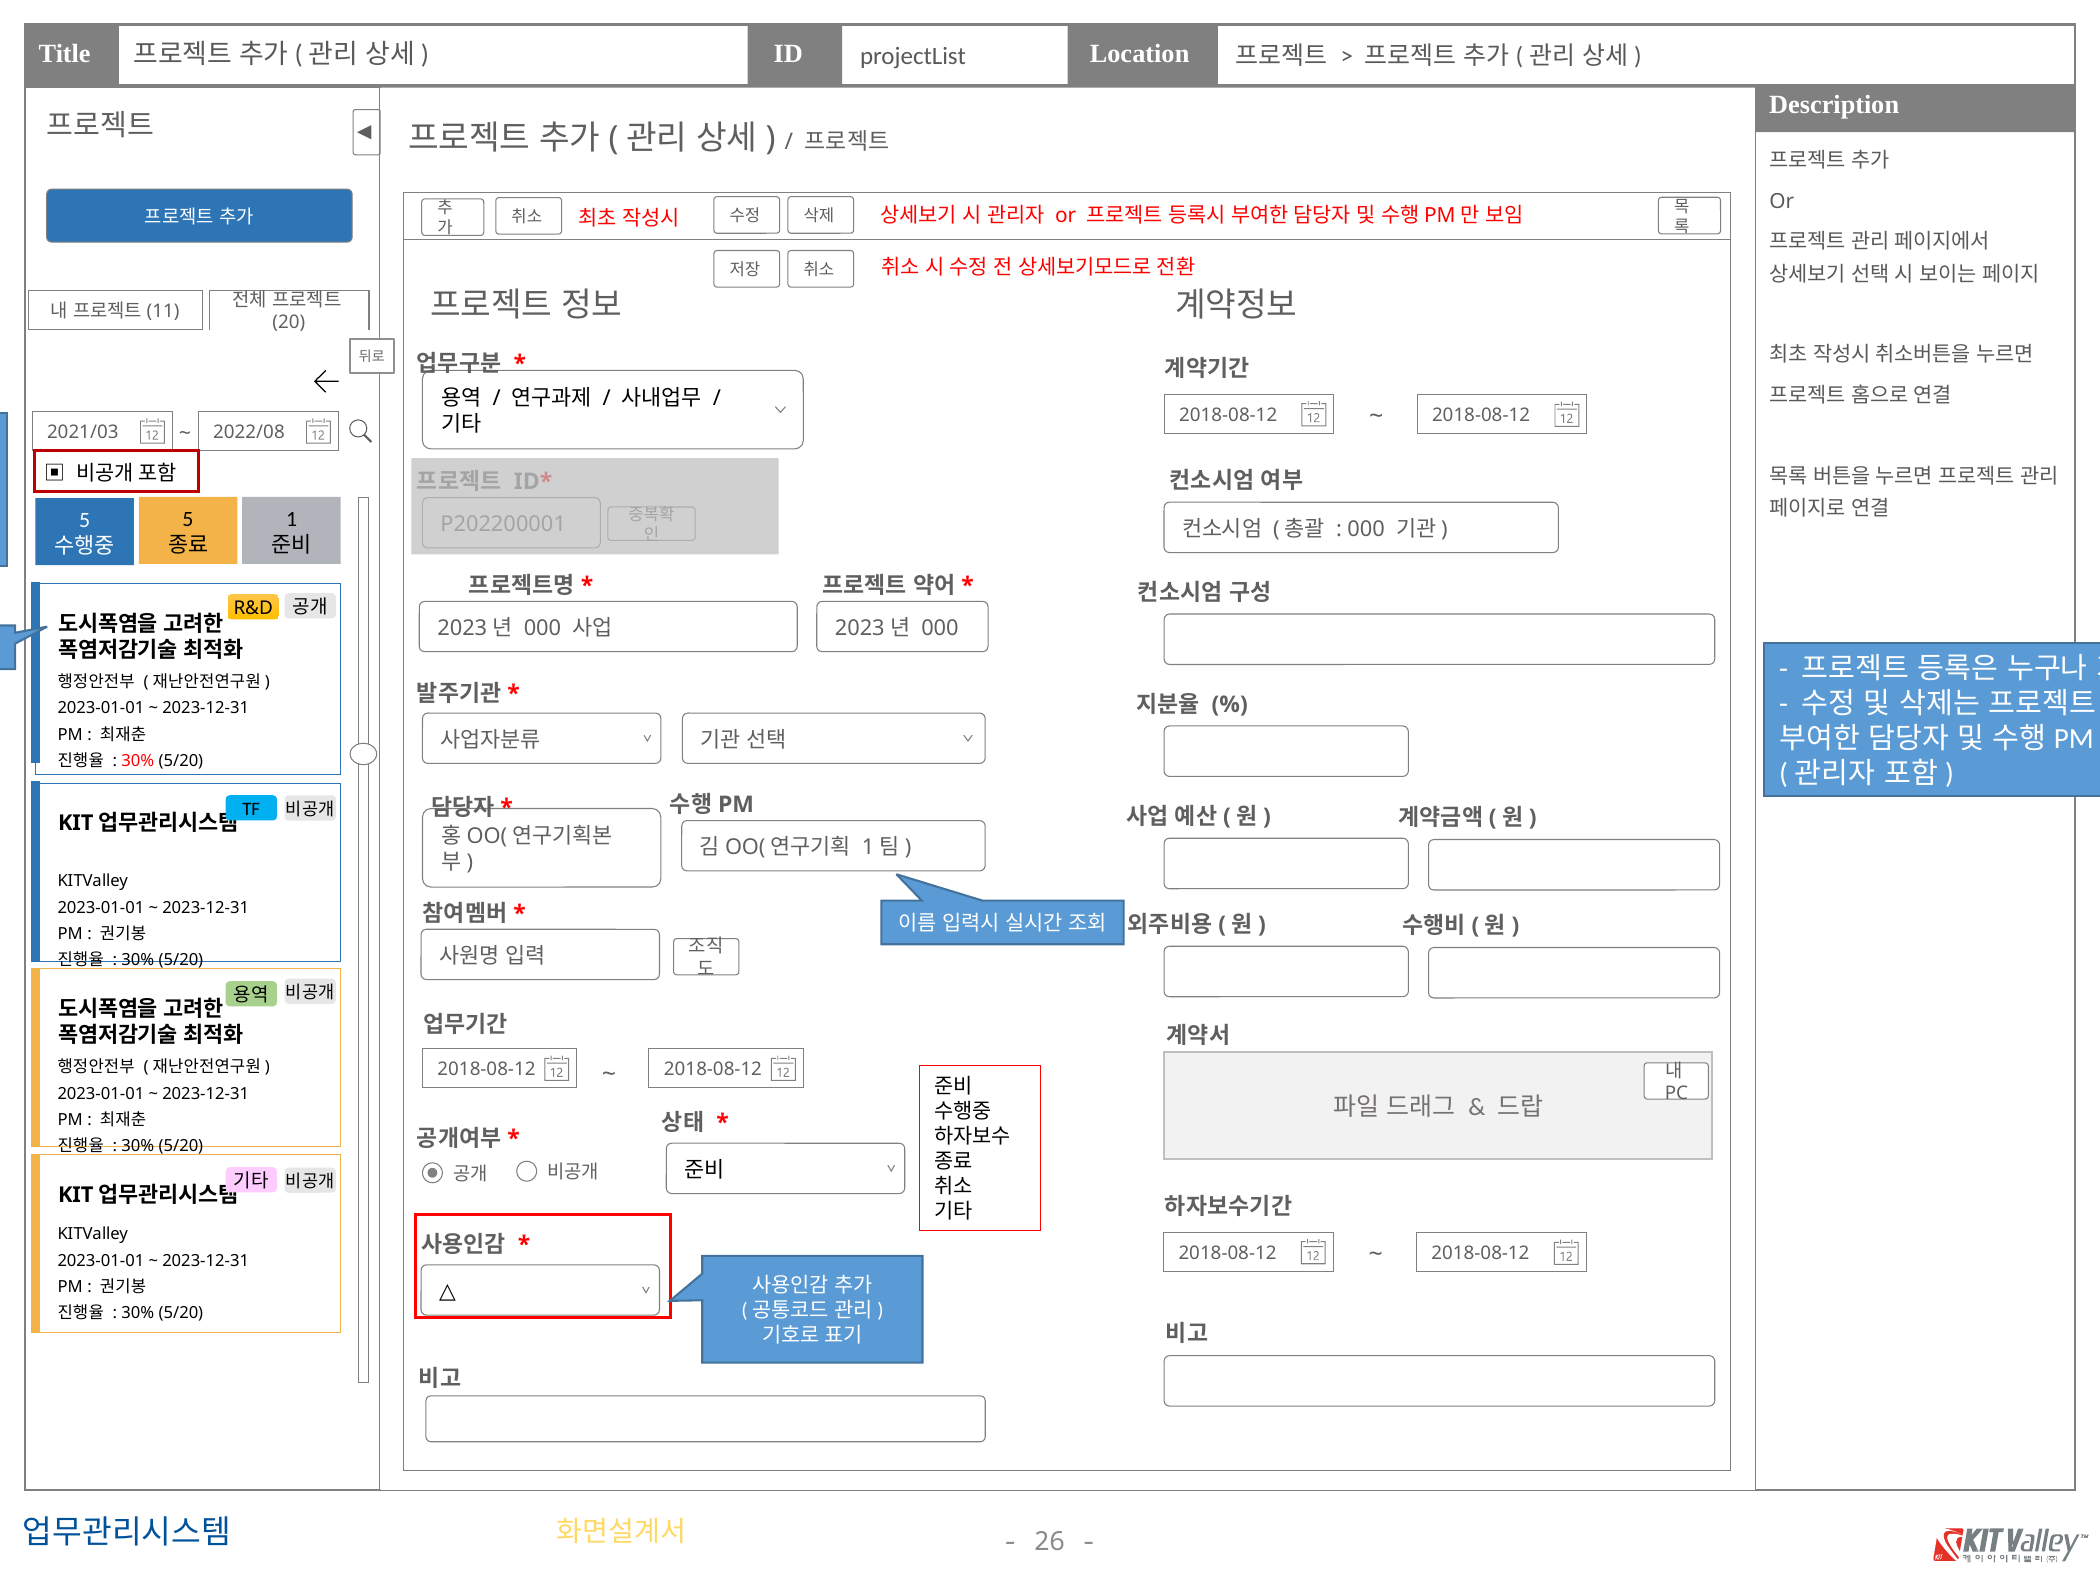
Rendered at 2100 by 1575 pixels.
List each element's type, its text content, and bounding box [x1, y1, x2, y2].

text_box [422, 715, 661, 762]
text_box 프로젝트 추가 [45, 188, 354, 244]
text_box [1164, 794, 1409, 889]
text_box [666, 1145, 905, 1192]
text_box 프로젝트 추가(관리 상세) / 프로젝트 [396, 110, 902, 163]
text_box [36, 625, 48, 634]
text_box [1416, 1232, 1587, 1273]
text_box [34, 663, 42, 776]
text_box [28, 290, 369, 330]
text_box 프로젝트 [34, 100, 167, 148]
text_box - 프로젝트 등록은 누구나 가능 - 수정 및 삭제는 프로젝트 등록시 부여한 담당자 및 수행PM만 가능(관리자 포함) [1763, 642, 2100, 797]
text_box 뒤로 [350, 339, 395, 373]
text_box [1164, 393, 1334, 434]
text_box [419, 563, 798, 652]
text_box 도시폭염을 고려한 폭염저감기술 최적화 [40, 609, 275, 663]
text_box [421, 891, 660, 980]
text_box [421, 1264, 660, 1316]
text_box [422, 1356, 986, 1442]
list 프로젝트 추가(관리 상세) [118, 24, 745, 86]
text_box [422, 384, 804, 435]
text_box - “비공개 포함“ 버튼은 관리자 및 부서장 등급만 표출되며 비공개 조회 가능 - 일반은 공개만 표출 [0, 412, 8, 567]
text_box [32, 411, 173, 451]
text_box KITValley 2023-01-01 ~ 2023-12-31 PM : 권기봉 진행율 : 30% (5/20) [42, 862, 296, 967]
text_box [1164, 570, 1715, 665]
text_box [33, 450, 199, 493]
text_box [1164, 682, 1409, 777]
text_box [349, 419, 373, 443]
text_box [40, 781, 342, 962]
text_box [34, 967, 342, 1148]
list 프로젝트 > 프로젝트 추가(관리 상세) [1220, 31, 2075, 82]
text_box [1164, 458, 1559, 553]
text_box [34, 1153, 342, 1334]
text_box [1163, 1231, 1334, 1272]
text_box 비공개 [284, 978, 337, 1005]
text_box 프로젝트 약어 표기 [0, 624, 35, 671]
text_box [422, 460, 601, 546]
text_box R&D [227, 593, 280, 620]
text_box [1417, 394, 1587, 435]
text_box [1428, 903, 1720, 998]
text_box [422, 785, 661, 873]
text_box 비공개 [284, 1167, 337, 1194]
text_box 5 수행중 [35, 498, 134, 566]
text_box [516, 1155, 611, 1187]
text_box 용역 [225, 980, 278, 1007]
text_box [682, 712, 986, 764]
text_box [1428, 795, 1720, 890]
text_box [648, 1048, 804, 1089]
text_box 기타 [225, 1166, 278, 1193]
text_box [198, 411, 339, 451]
text_box KIT업무관리시스템 [40, 809, 275, 863]
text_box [1164, 1312, 1715, 1407]
text_box KIT업무관리시스템 [40, 1181, 275, 1235]
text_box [1164, 902, 1409, 997]
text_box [422, 1048, 577, 1089]
text_box ~ [173, 411, 198, 450]
text_box KITValley 2023-01-01 ~ 2023-12-31 PM : 권기봉 진행율 : 30% (5/20) [42, 1216, 296, 1330]
text_box [40, 582, 342, 776]
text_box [681, 783, 986, 871]
text_box [313, 369, 339, 393]
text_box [422, 1156, 499, 1189]
text_box 도시폭염을 고려한 폭염저감기술 최적화 [40, 995, 275, 1049]
text_box 행정안전부 (재난안전연구원) 2023-01-01 ~ 2023-12-31 PM : 최재춘 진행율 : 30% (5/20) [42, 1048, 296, 1153]
list 프로젝트 추가 Or 프로젝트 관리 페이지에서 상세보기 선택 시 보이는 페이지 최초 작성시 취소버튼을 누르면 프로젝트 홈으로 연결 목록 버튼을 누르면 프로젝트 관리 페이지로 연결 [1754, 132, 2075, 1491]
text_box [816, 563, 989, 652]
text_box 1 준비 [242, 496, 341, 564]
text_box 5 종료 [138, 496, 238, 564]
text_box TF [225, 794, 278, 821]
text_box 비공개 [284, 794, 337, 822]
list projectList [845, 31, 1067, 82]
text_box 공개 [284, 592, 337, 619]
text_box 행정안전부 (재난안전연구원) 2023-01-01 ~ 2023-12-31 PM : 최재춘 진행율 : 30% (5/20) [42, 663, 296, 777]
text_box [403, 192, 1731, 1471]
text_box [350, 497, 377, 1383]
